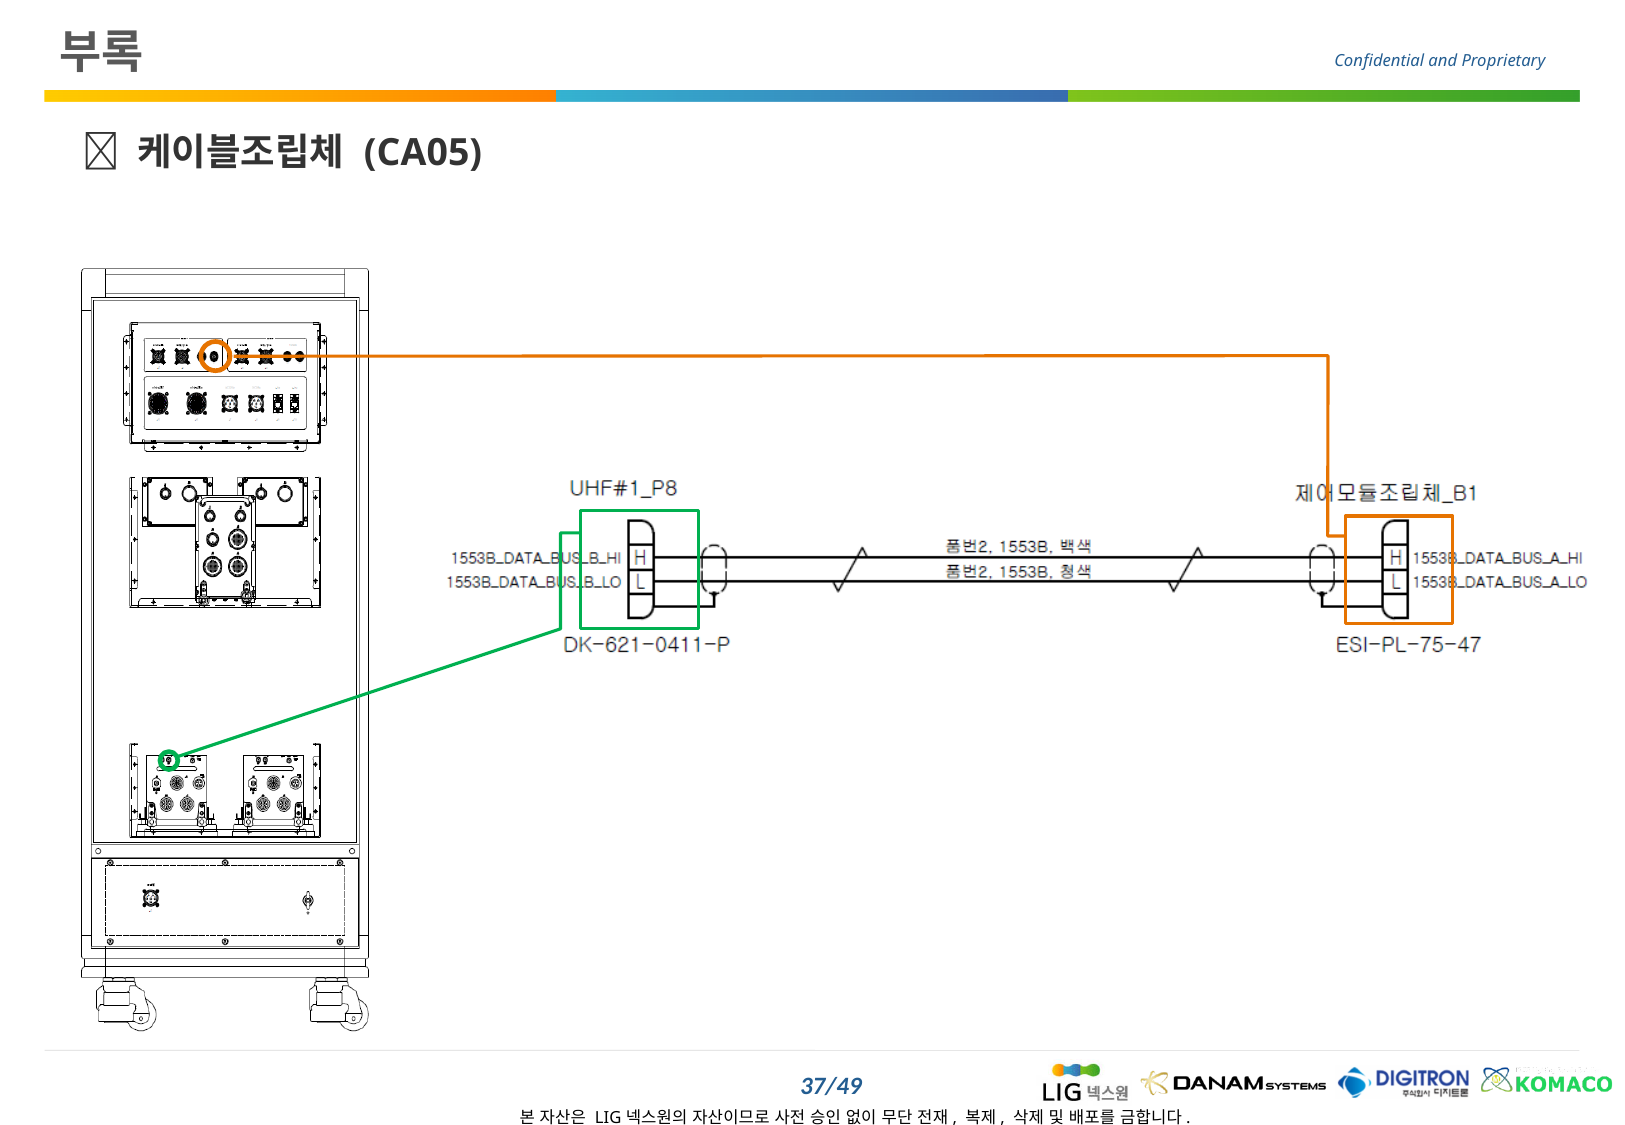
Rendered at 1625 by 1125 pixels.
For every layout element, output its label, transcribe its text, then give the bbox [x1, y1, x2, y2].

text_box  케이블조립체 (CA05) [56, 78, 1604, 183]
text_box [72, 262, 380, 1036]
picture [1477, 1065, 1620, 1094]
picture [44, 92, 56, 102]
picture [426, 445, 1609, 686]
text_box 부록 [44, 15, 844, 92]
picture [1036, 1059, 1470, 1106]
